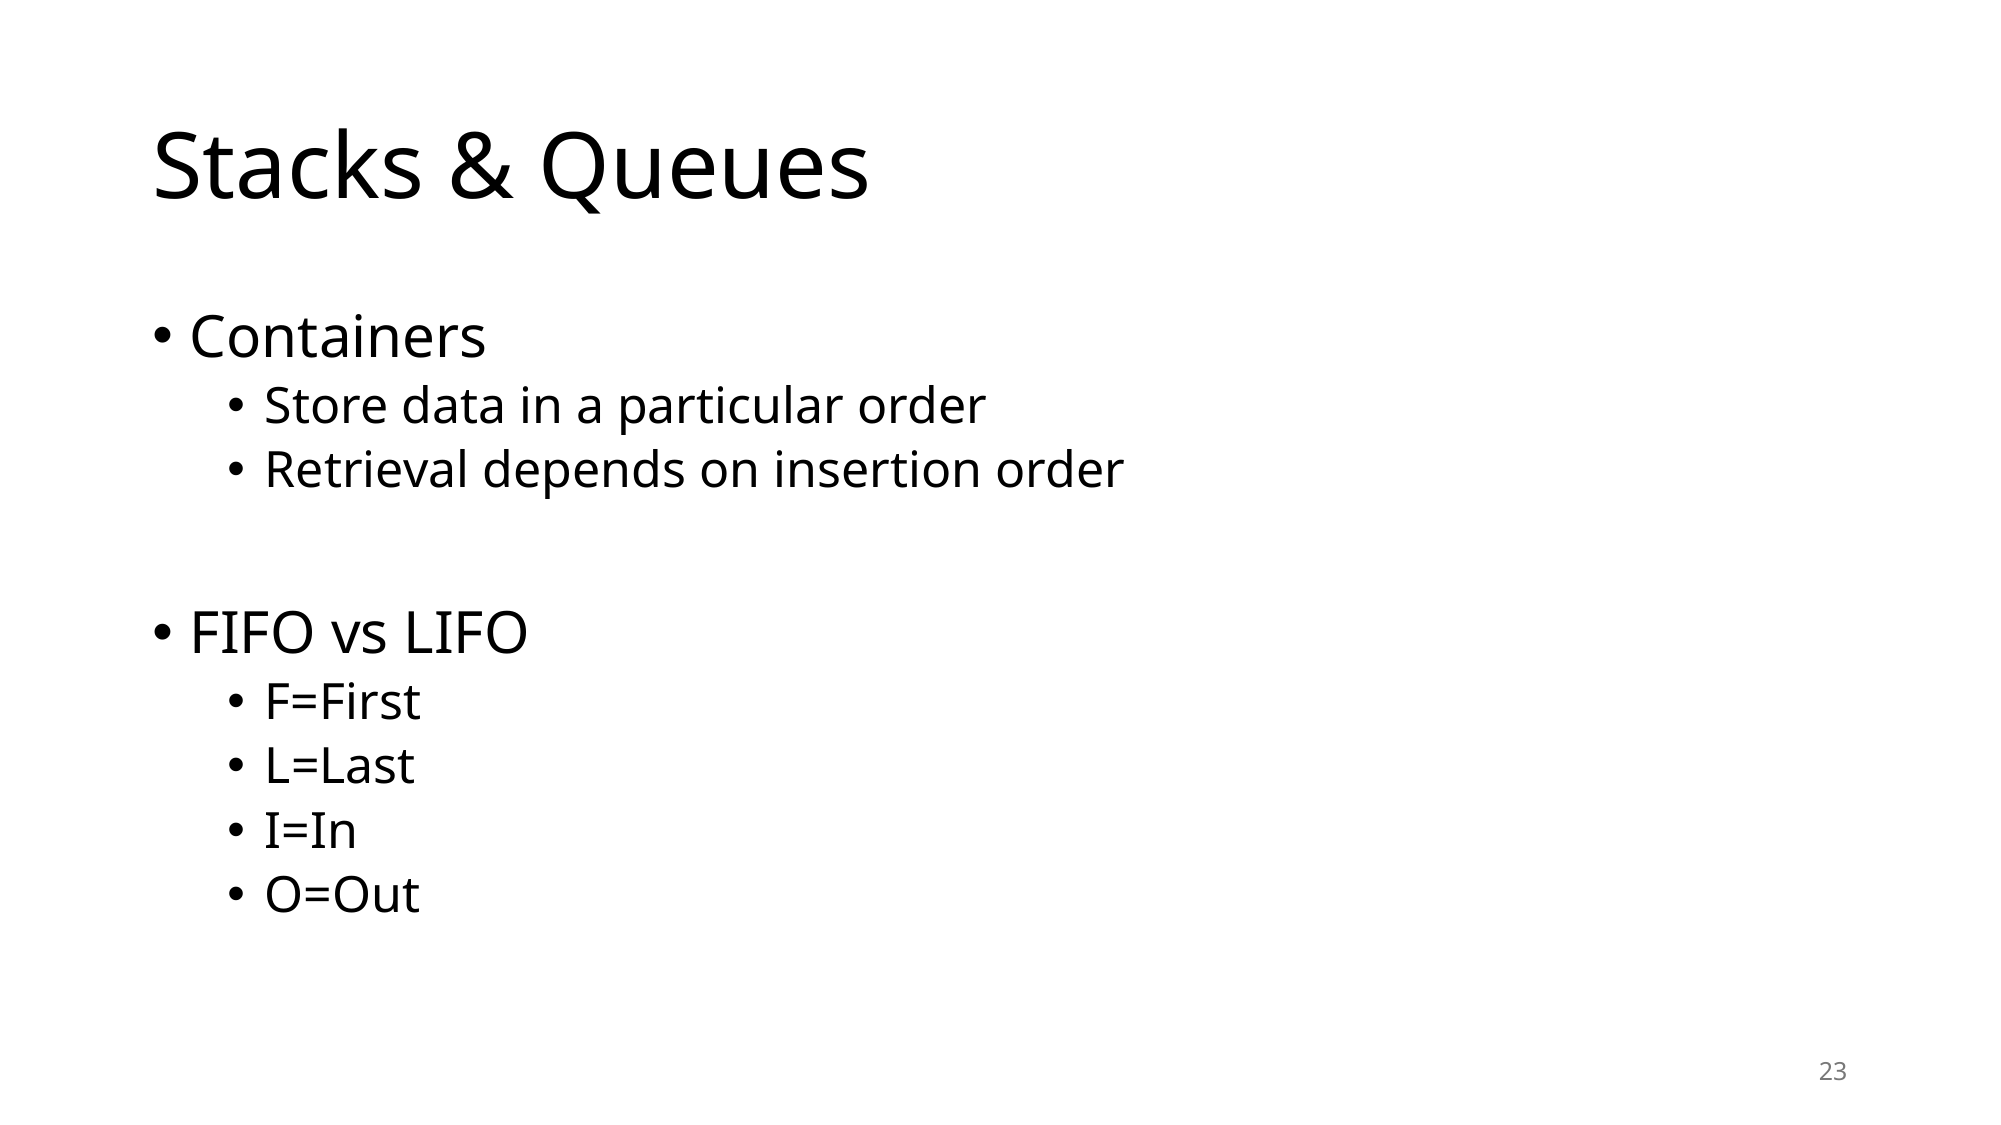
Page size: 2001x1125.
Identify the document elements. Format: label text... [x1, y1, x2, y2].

slide_number 23 [1412, 1042, 1863, 1103]
title Stacks & Queues [137, 59, 1863, 278]
list Containers Store data in a particular order Retrieval depends on insertion order FIFO vs LIFO F=First L=Last I=In O=Out [137, 299, 1863, 1014]
